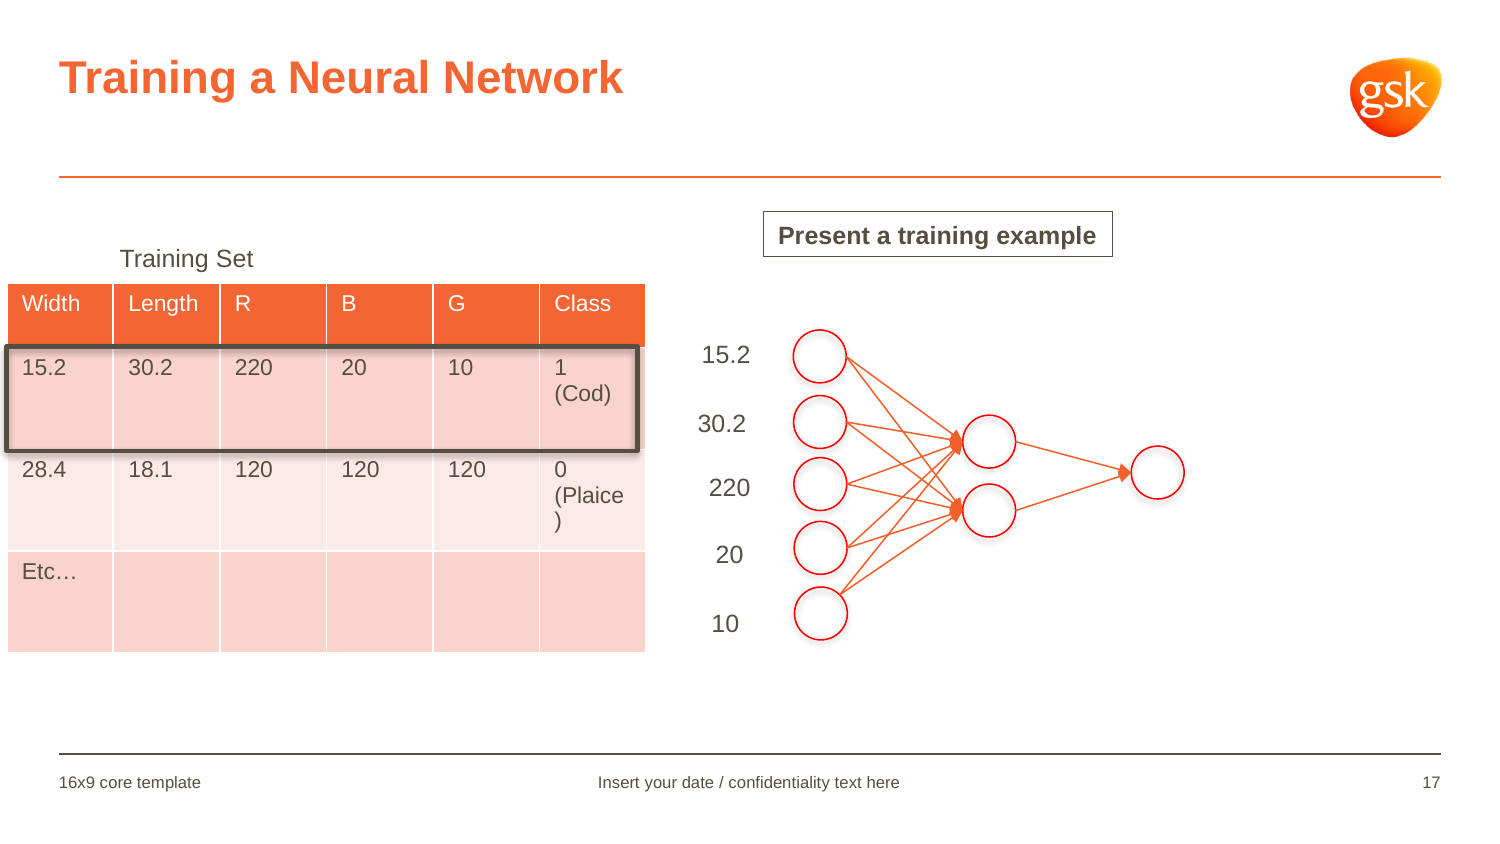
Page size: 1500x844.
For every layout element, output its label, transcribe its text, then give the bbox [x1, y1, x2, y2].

table_cell 0 (Plaice) [540, 450, 645, 550]
table_cell 120 [327, 459, 432, 550]
table_cell [114, 552, 219, 652]
table_header B [327, 284, 432, 344]
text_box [793, 329, 1185, 641]
footer 16x9 core template [58, 771, 480, 817]
table_cell 1 (Cod) [640, 348, 645, 449]
table_cell 120 [221, 459, 326, 550]
table_cell 120 [434, 459, 539, 550]
table_header Width [8, 284, 112, 344]
title Training a Neural Network [58, 47, 1302, 103]
table_cell [327, 552, 432, 652]
table_header Class [540, 284, 645, 347]
text_box [6, 346, 638, 452]
table_cell 18.1 [114, 459, 219, 550]
table_cell [434, 552, 539, 652]
table_cell [221, 552, 326, 652]
picture [1333, 38, 1457, 157]
text_box Training Set [104, 234, 269, 280]
table_header G [434, 284, 539, 344]
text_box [682, 331, 767, 647]
slide_number 17 [1304, 771, 1441, 817]
table_header R [221, 284, 326, 344]
table_cell 28.4 [8, 459, 112, 550]
table_cell [540, 552, 645, 652]
table_cell Etc… [8, 552, 112, 652]
text_box Present a training example [763, 211, 1113, 257]
slide_number Insert your date / confidentiality text here [489, 771, 1009, 817]
table_header Length [114, 284, 219, 344]
